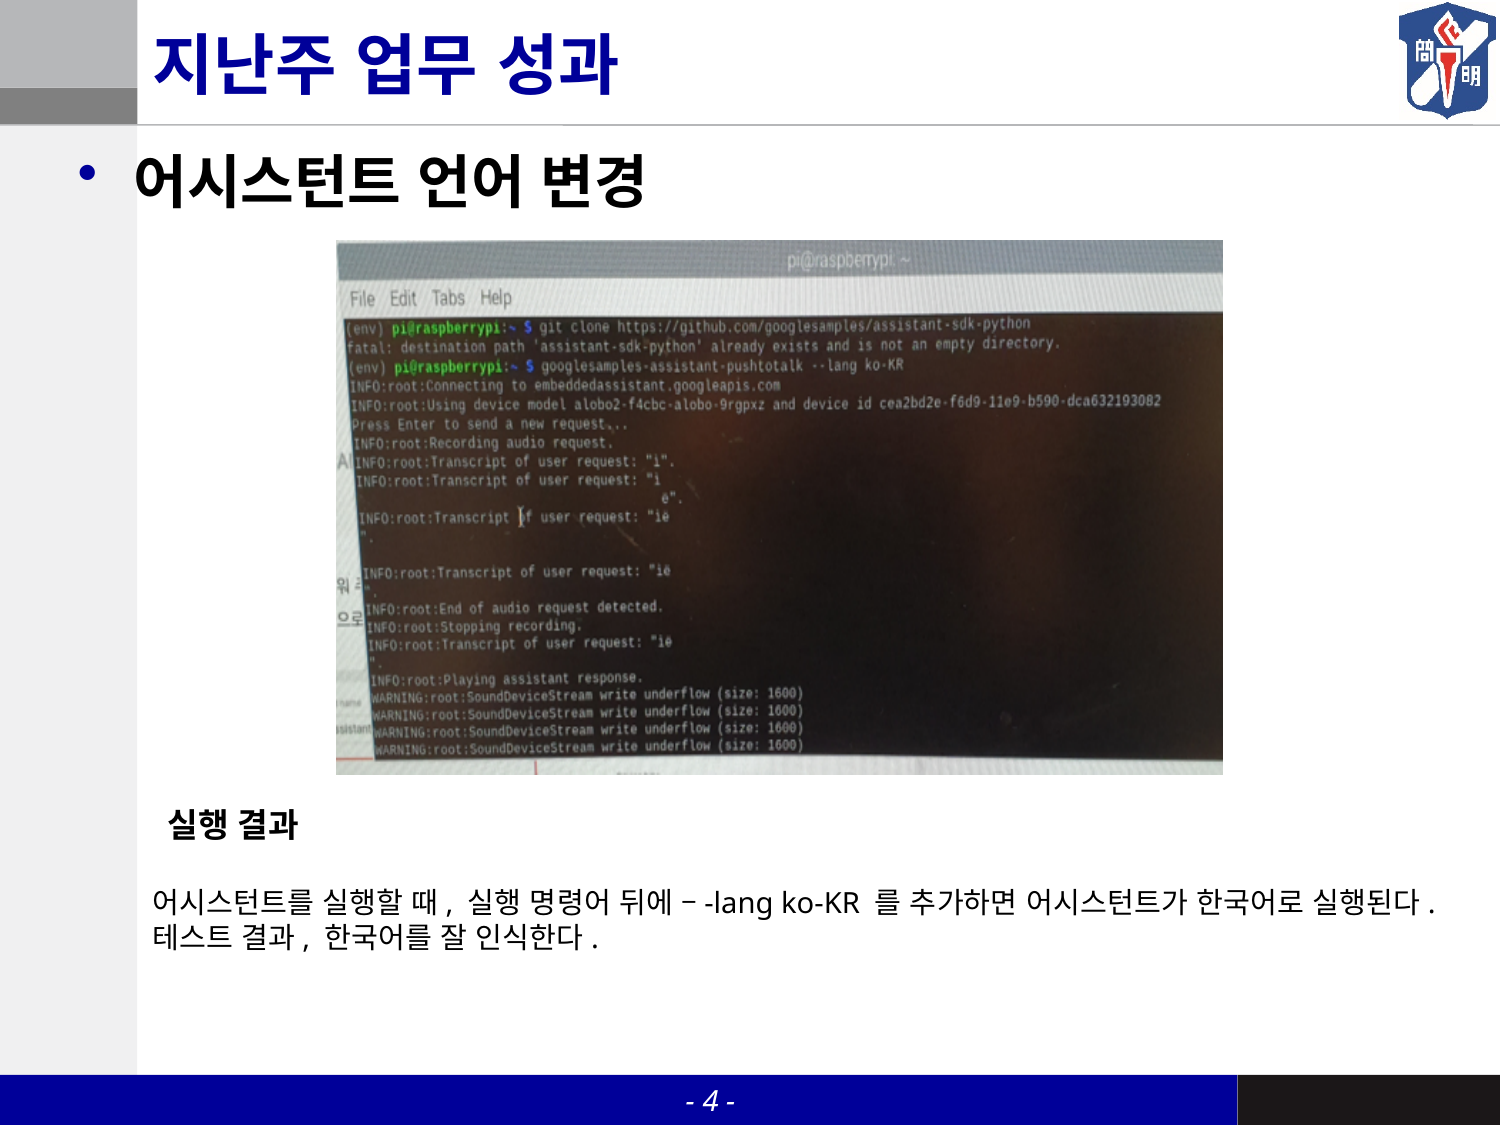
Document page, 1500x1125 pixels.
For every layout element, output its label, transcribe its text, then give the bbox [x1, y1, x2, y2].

picture [336, 240, 1223, 776]
text_box 실행 결과 어시스턴트를 실행할 때, 실행 명령어 뒤에 –-lang ko-KR 를 추가하면 어시스턴트가 한국어로 실행된다. 테스트 결과, 한국어를 잘 인식한다. [137, 757, 1496, 962]
list 어시스턴트 언어 변경 [62, 137, 1422, 1057]
picture [1399, 2, 1496, 120]
title 지난주 업무 성과 [137, 9, 1400, 116]
